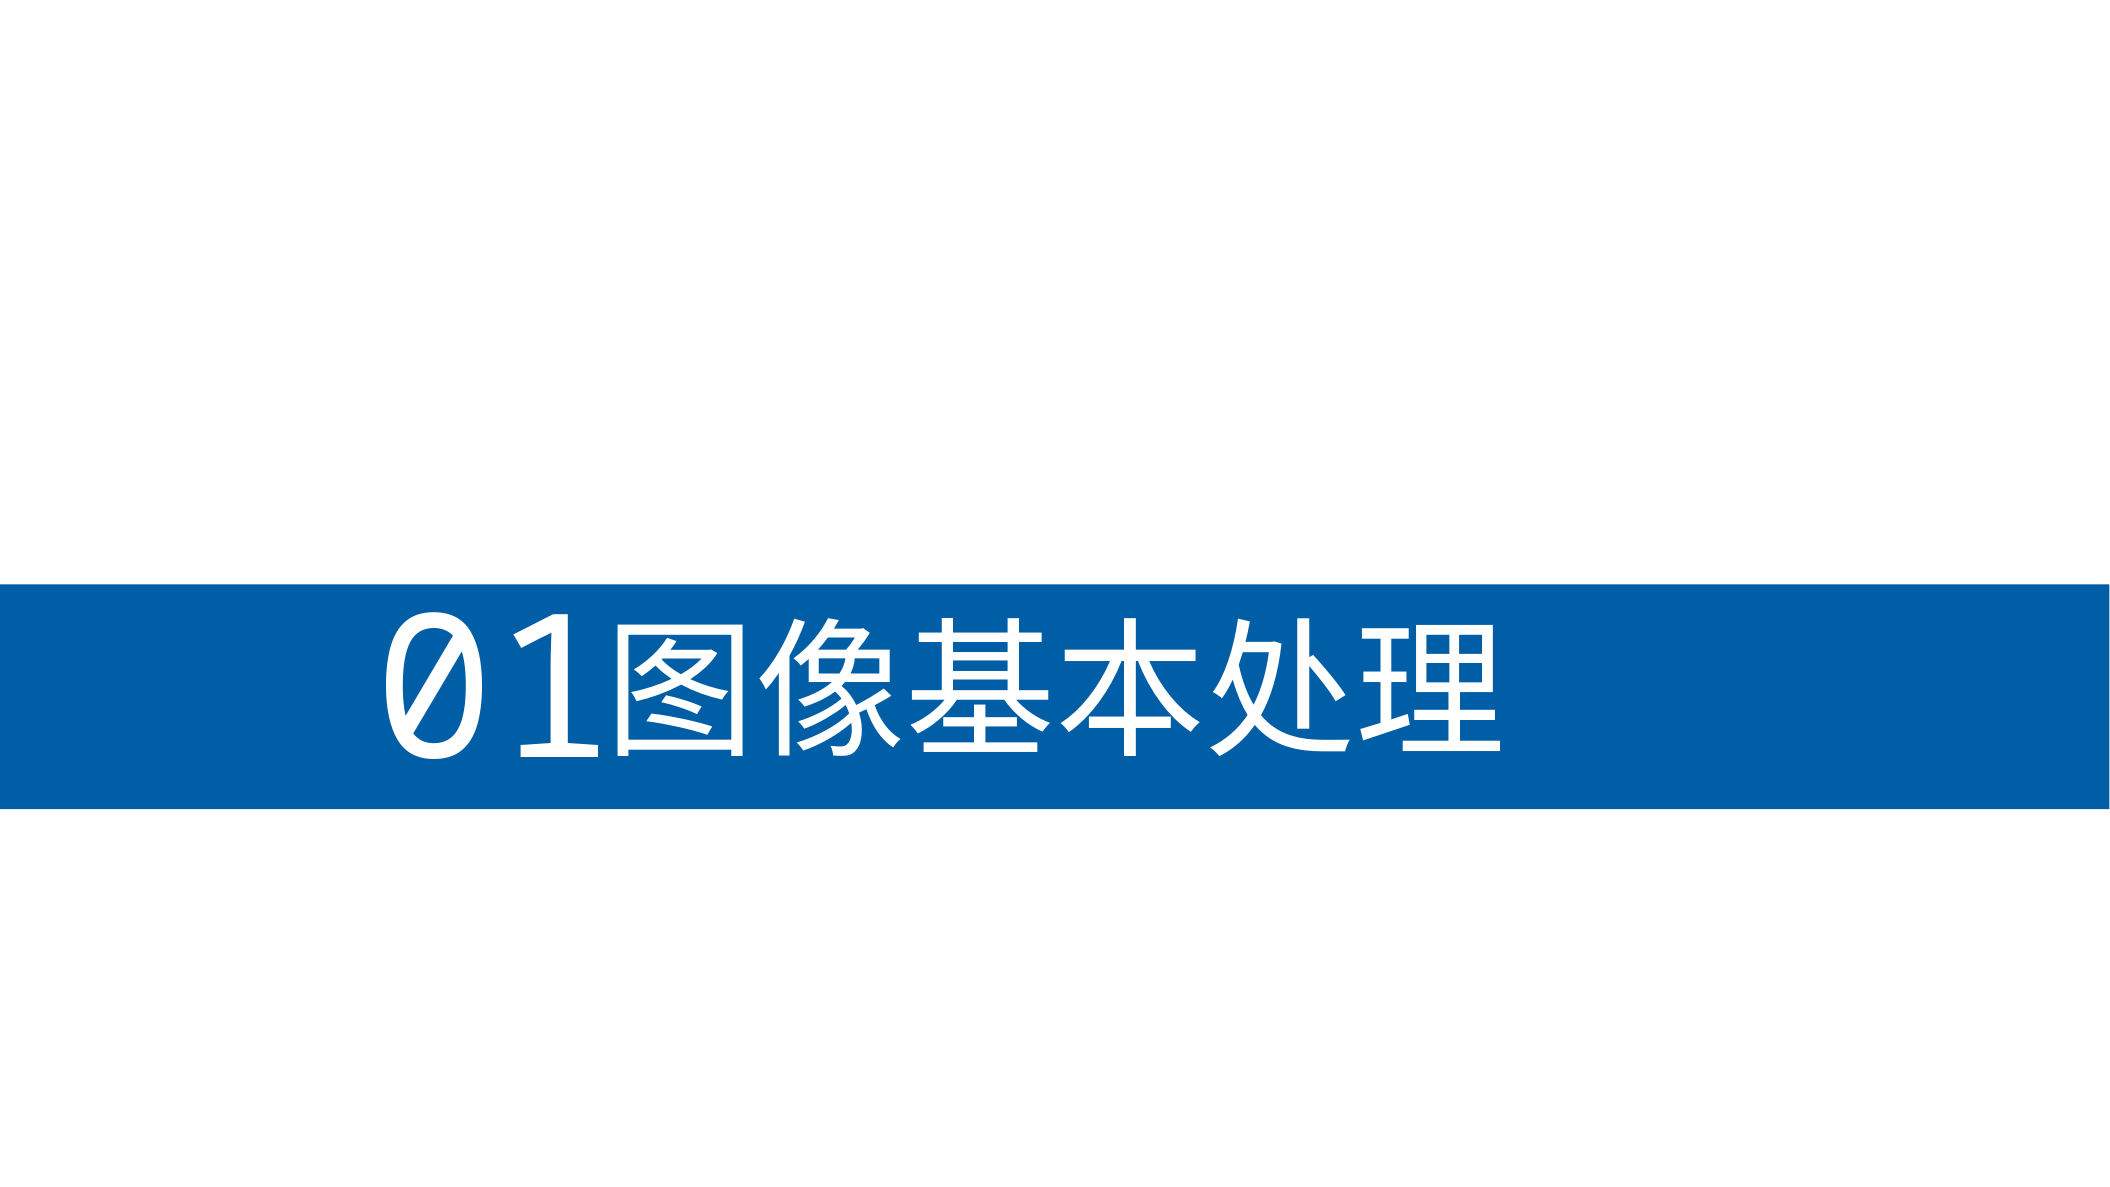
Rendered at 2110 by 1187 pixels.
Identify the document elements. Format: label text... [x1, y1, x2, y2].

text_box [0, 583, 2110, 810]
text_box 01 [374, 557, 615, 798]
text_box 图像基本处理 [605, 615, 2048, 778]
